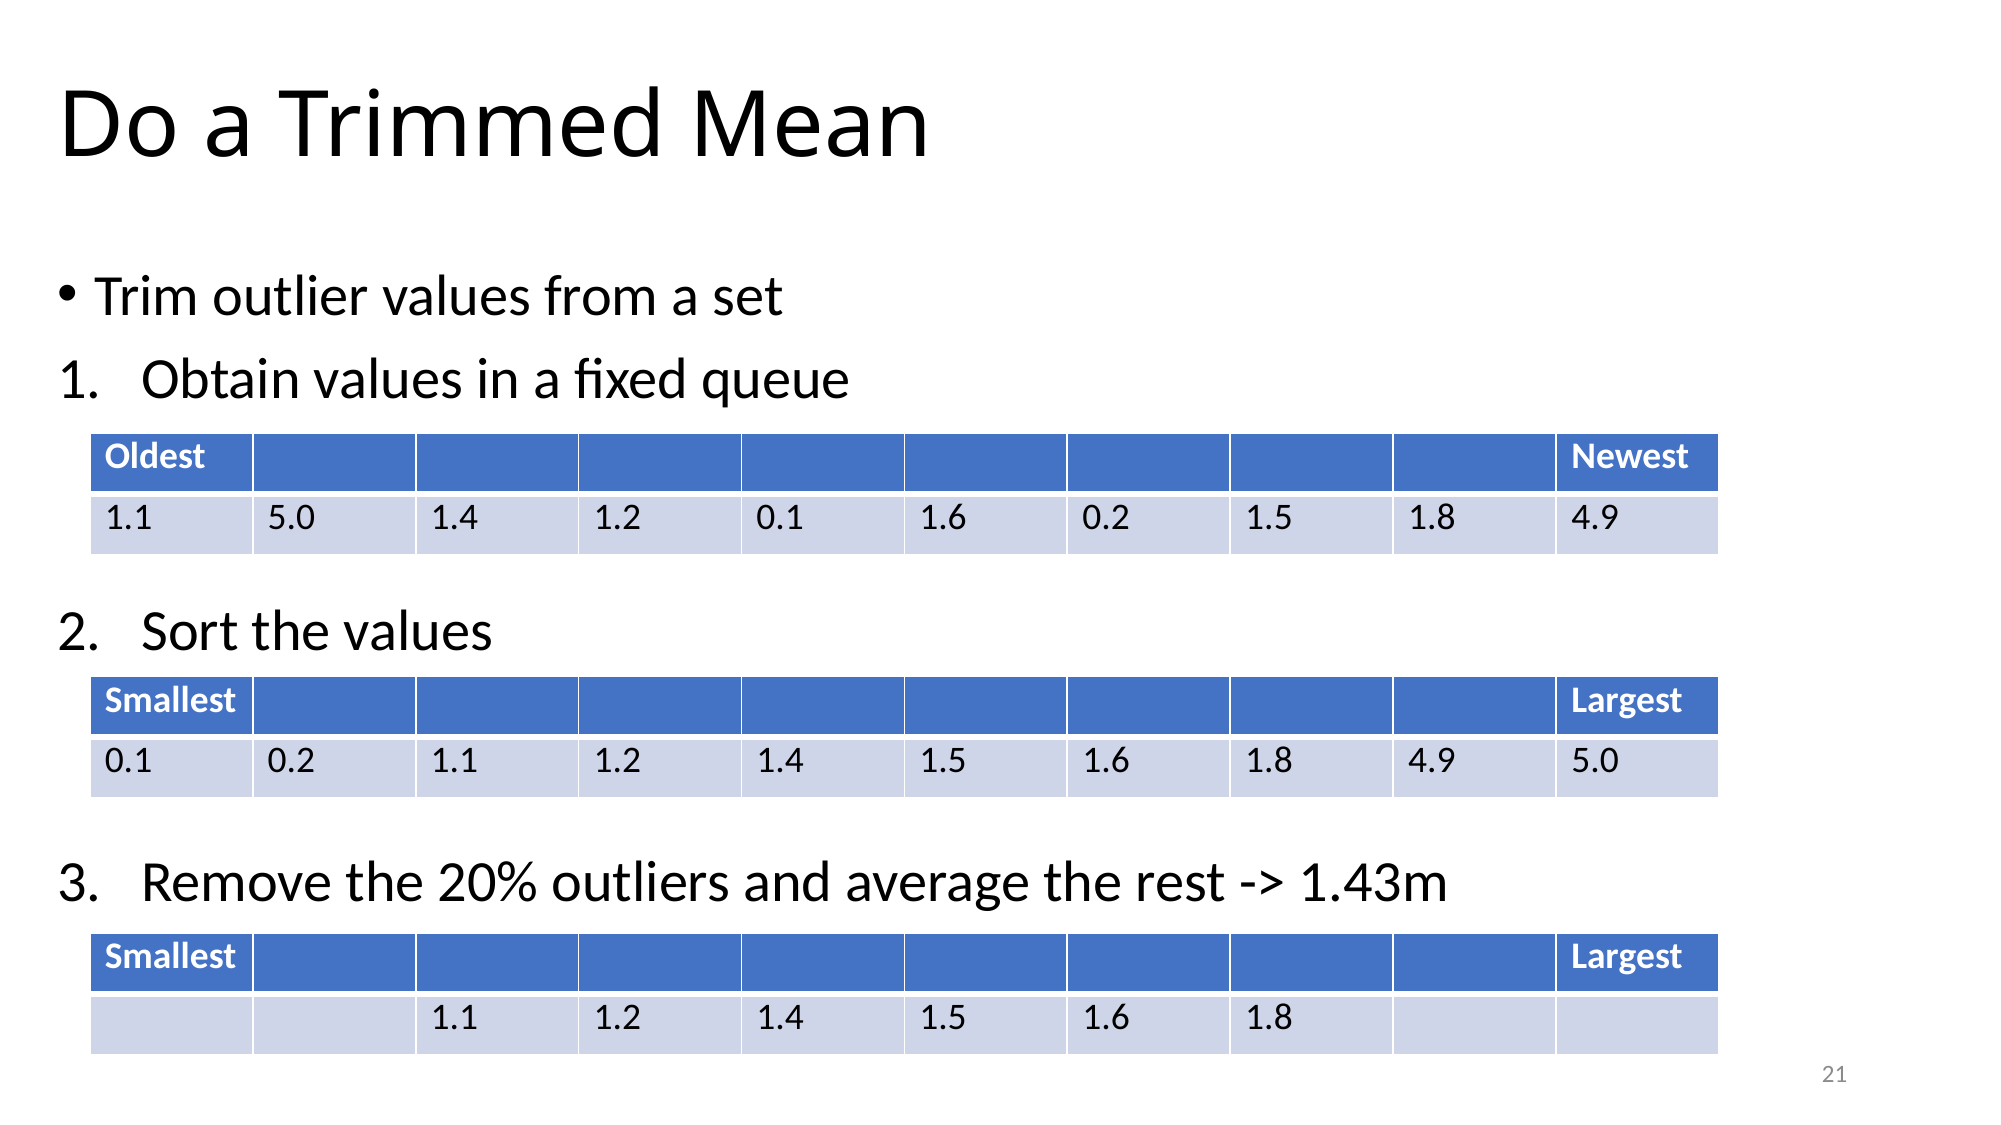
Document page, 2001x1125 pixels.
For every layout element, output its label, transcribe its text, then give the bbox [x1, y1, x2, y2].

table_header [417, 434, 578, 491]
table_cell 1.4 [742, 997, 904, 1054]
table_header [417, 934, 578, 991]
table_header [1394, 934, 1555, 991]
table_cell 1.2 [579, 997, 741, 1054]
table_cell 5.0 [1557, 740, 1718, 797]
table_header [742, 934, 904, 991]
table_cell 5.0 [254, 497, 415, 554]
table_cell 1.8 [1394, 497, 1555, 554]
table_header [1231, 677, 1392, 734]
table_header [1068, 934, 1229, 991]
table_cell 1.5 [1231, 497, 1392, 554]
table_cell 1.1 [417, 997, 578, 1054]
table_header [1394, 677, 1555, 734]
table_cell 1.6 [905, 497, 1066, 554]
table_header [254, 434, 415, 491]
table_header [254, 677, 415, 734]
table_header Smallest [91, 934, 252, 991]
table_cell 0.2 [254, 740, 415, 797]
table_header [1231, 434, 1392, 491]
table_cell 1.6 [1068, 997, 1229, 1054]
table_header [1068, 434, 1229, 491]
table_header [254, 934, 415, 991]
table_cell 1.8 [1231, 997, 1392, 1054]
table_cell 1.5 [905, 997, 1066, 1054]
list Trim outlier values from a set Obtain values in a fixed queue Sort the values Remove the 20% outliers and average the rest -> 1.43m [42, 166, 1767, 1068]
table_header [905, 434, 1066, 491]
table_header [579, 434, 741, 491]
table_header [905, 677, 1066, 734]
table_cell 1.8 [1231, 740, 1392, 797]
table_cell 1.1 [91, 497, 252, 554]
table_header [742, 434, 904, 491]
table_header [579, 677, 741, 734]
table_cell [1394, 997, 1555, 1054]
table_cell 1.4 [742, 740, 904, 797]
table_header [417, 677, 578, 734]
table_cell 1.1 [417, 740, 578, 797]
table_cell 1.4 [417, 497, 578, 554]
table_header [905, 934, 1066, 991]
table_cell 0.2 [1068, 497, 1229, 554]
table_header Oldest [91, 434, 252, 491]
table_cell 1.6 [1068, 740, 1229, 797]
slide_number 21 [1412, 1042, 1863, 1103]
table_cell [91, 997, 252, 1054]
table_header [579, 934, 741, 991]
table_header [742, 677, 904, 734]
table_header Smallest [91, 677, 252, 734]
table_header [1231, 934, 1392, 991]
table_header [1394, 434, 1555, 491]
table_cell 1.2 [579, 497, 741, 554]
table_header Newest [1557, 434, 1718, 491]
table_cell 1.2 [579, 740, 741, 797]
table_header Largest [1557, 677, 1718, 734]
table_cell [1557, 997, 1718, 1054]
table_header Largest [1557, 934, 1718, 991]
table_cell 4.9 [1557, 497, 1718, 554]
table_cell [254, 997, 415, 1054]
table_header [1068, 677, 1229, 734]
table_cell 4.9 [1394, 740, 1555, 797]
table_cell 1.5 [905, 740, 1066, 797]
table_cell 0.1 [91, 740, 252, 797]
table_cell 0.1 [742, 497, 904, 554]
title Do a Trimmed Mean [42, 64, 1767, 166]
